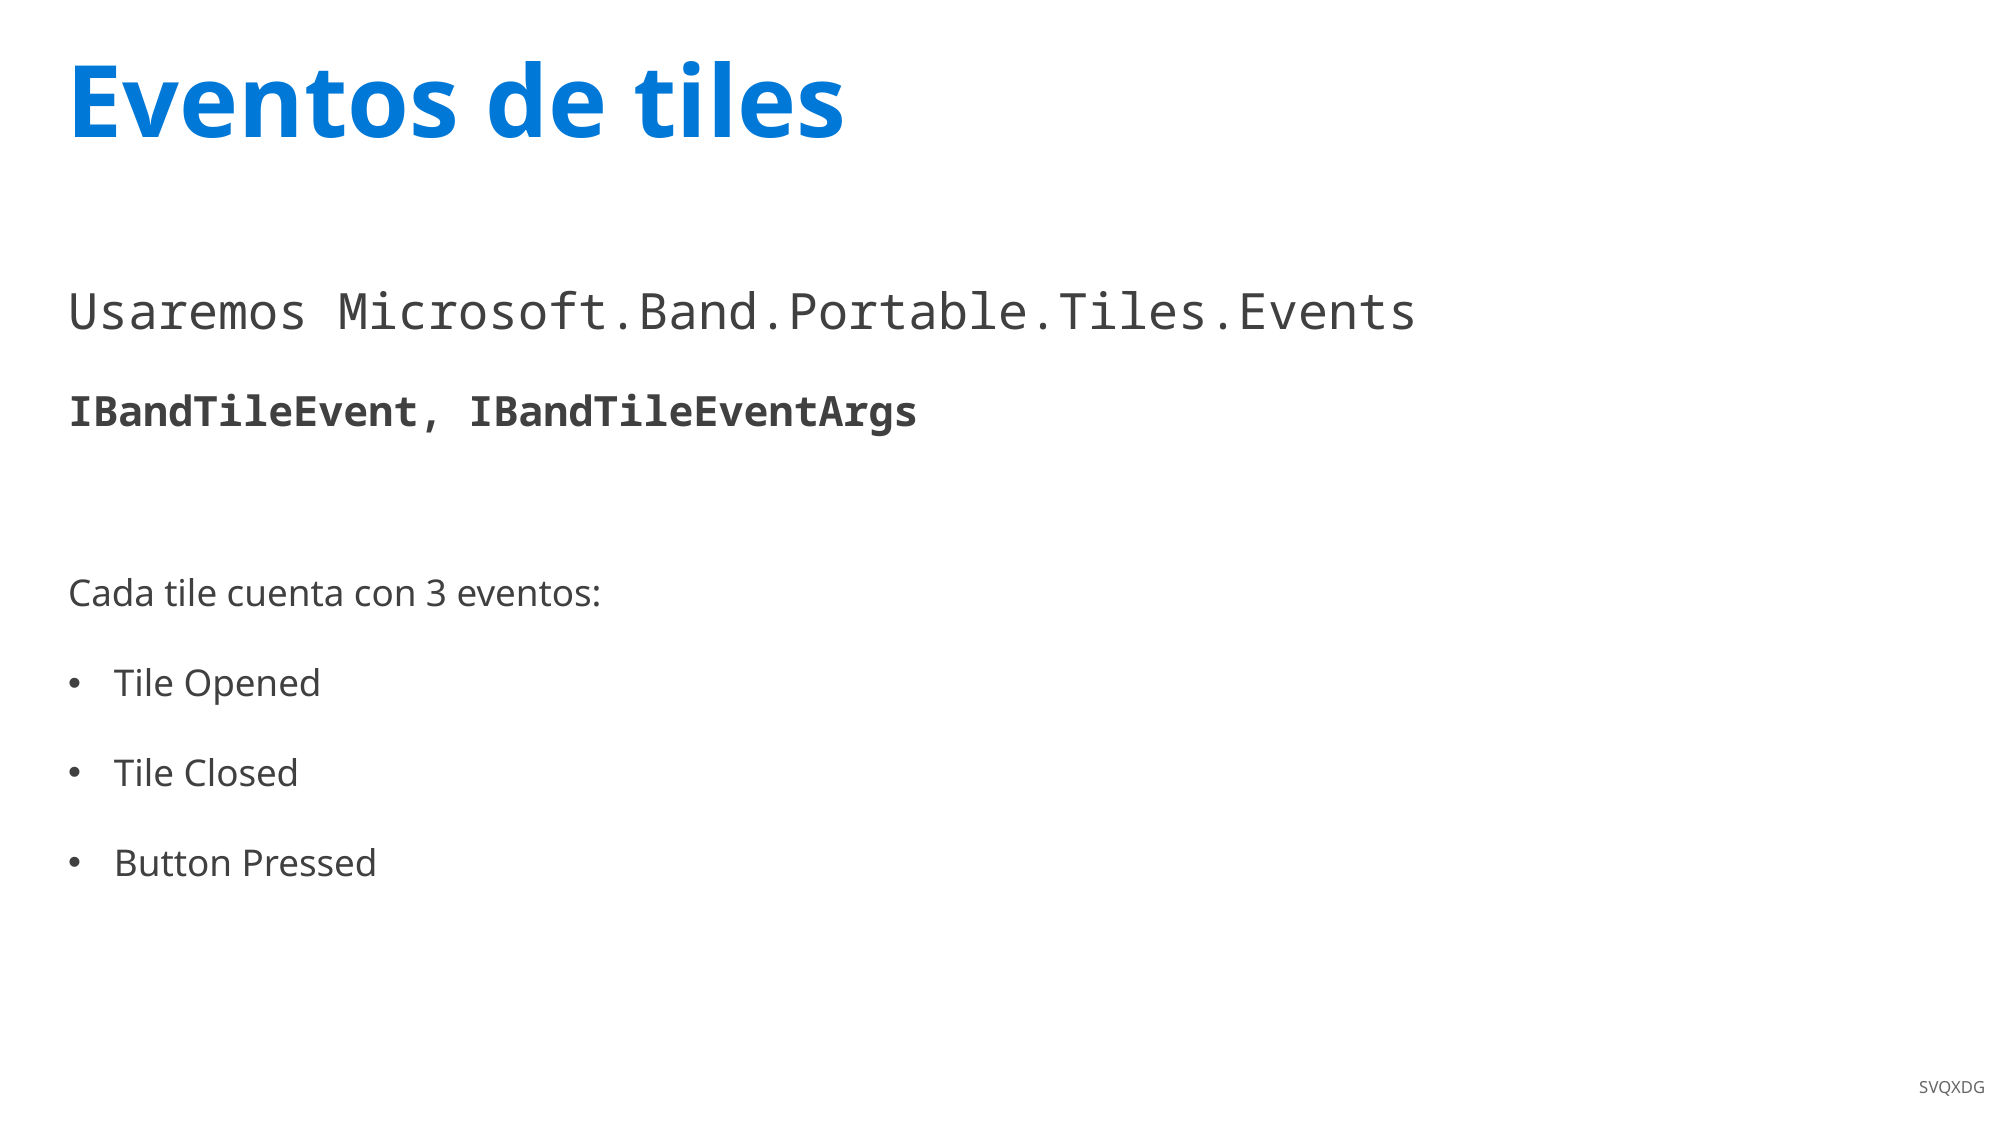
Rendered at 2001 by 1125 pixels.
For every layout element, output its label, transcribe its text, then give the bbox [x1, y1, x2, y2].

title Eventos de tiles [44, 33, 1956, 195]
list Usaremos Microsoft.Band.Portable.Tiles.Events IBandTileEvent, IBandTileEventArgs Cada tile cuenta con 3 eventos: Tile Opened Tile Closed Button Pressed [45, 268, 1900, 1078]
